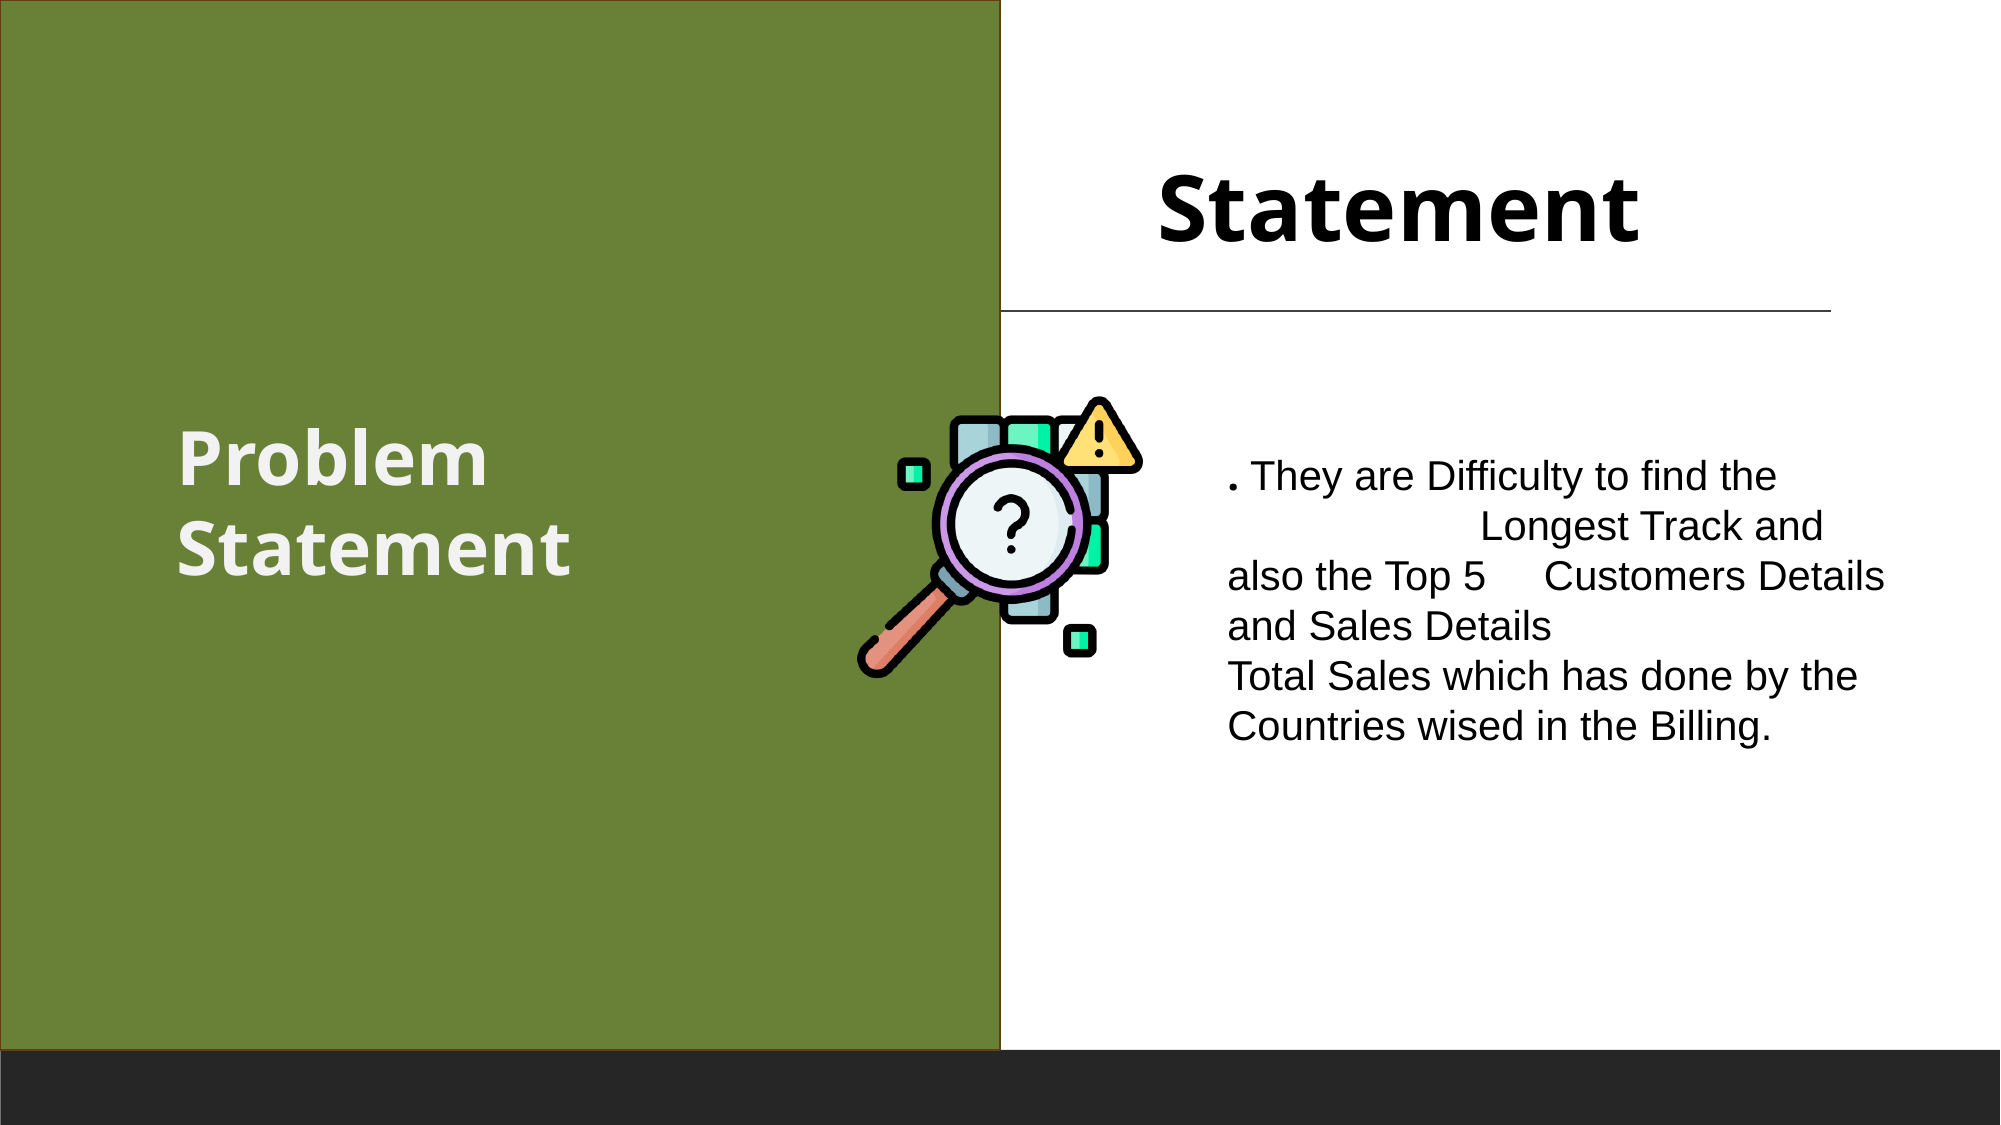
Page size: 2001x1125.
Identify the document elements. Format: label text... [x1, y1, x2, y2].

text_box Problem Statement [161, 402, 839, 598]
text_box [0, 0, 1001, 1051]
text_box . They are Difficulty to find the Longest Track and also the Top 5 Customers Details and Sales Details Total Sales which has done by the Countries wised in the Billing. [1212, 441, 1906, 757]
picture [856, 393, 1144, 681]
text_box Statement [1142, 142, 1906, 267]
